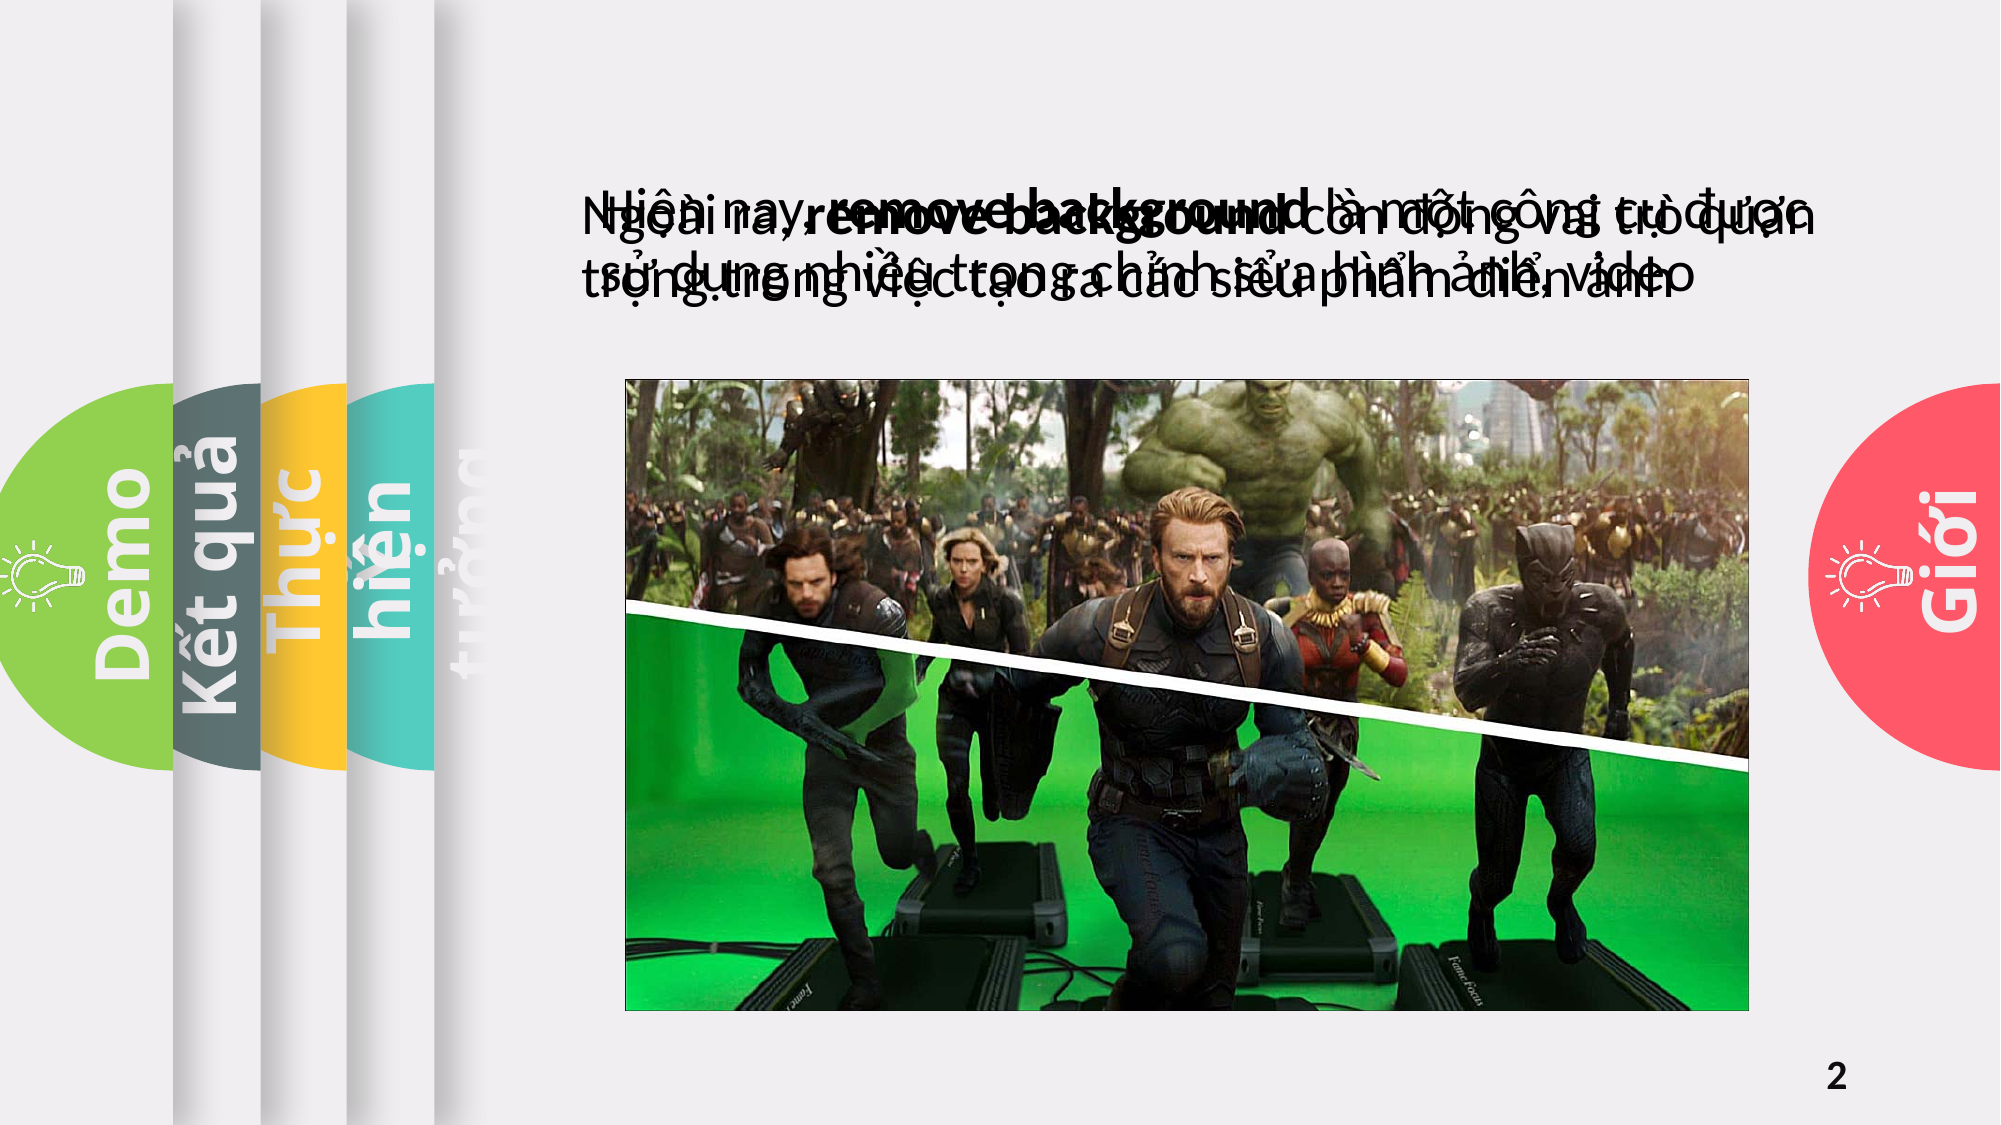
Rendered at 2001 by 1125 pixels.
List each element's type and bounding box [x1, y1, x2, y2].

text_box [347, 0, 435, 1125]
text_box [435, 0, 2000, 1125]
text_box [0, 0, 173, 1125]
picture [625, 378, 1749, 1011]
text_box [173, 0, 261, 1125]
text_box [261, 0, 347, 1125]
